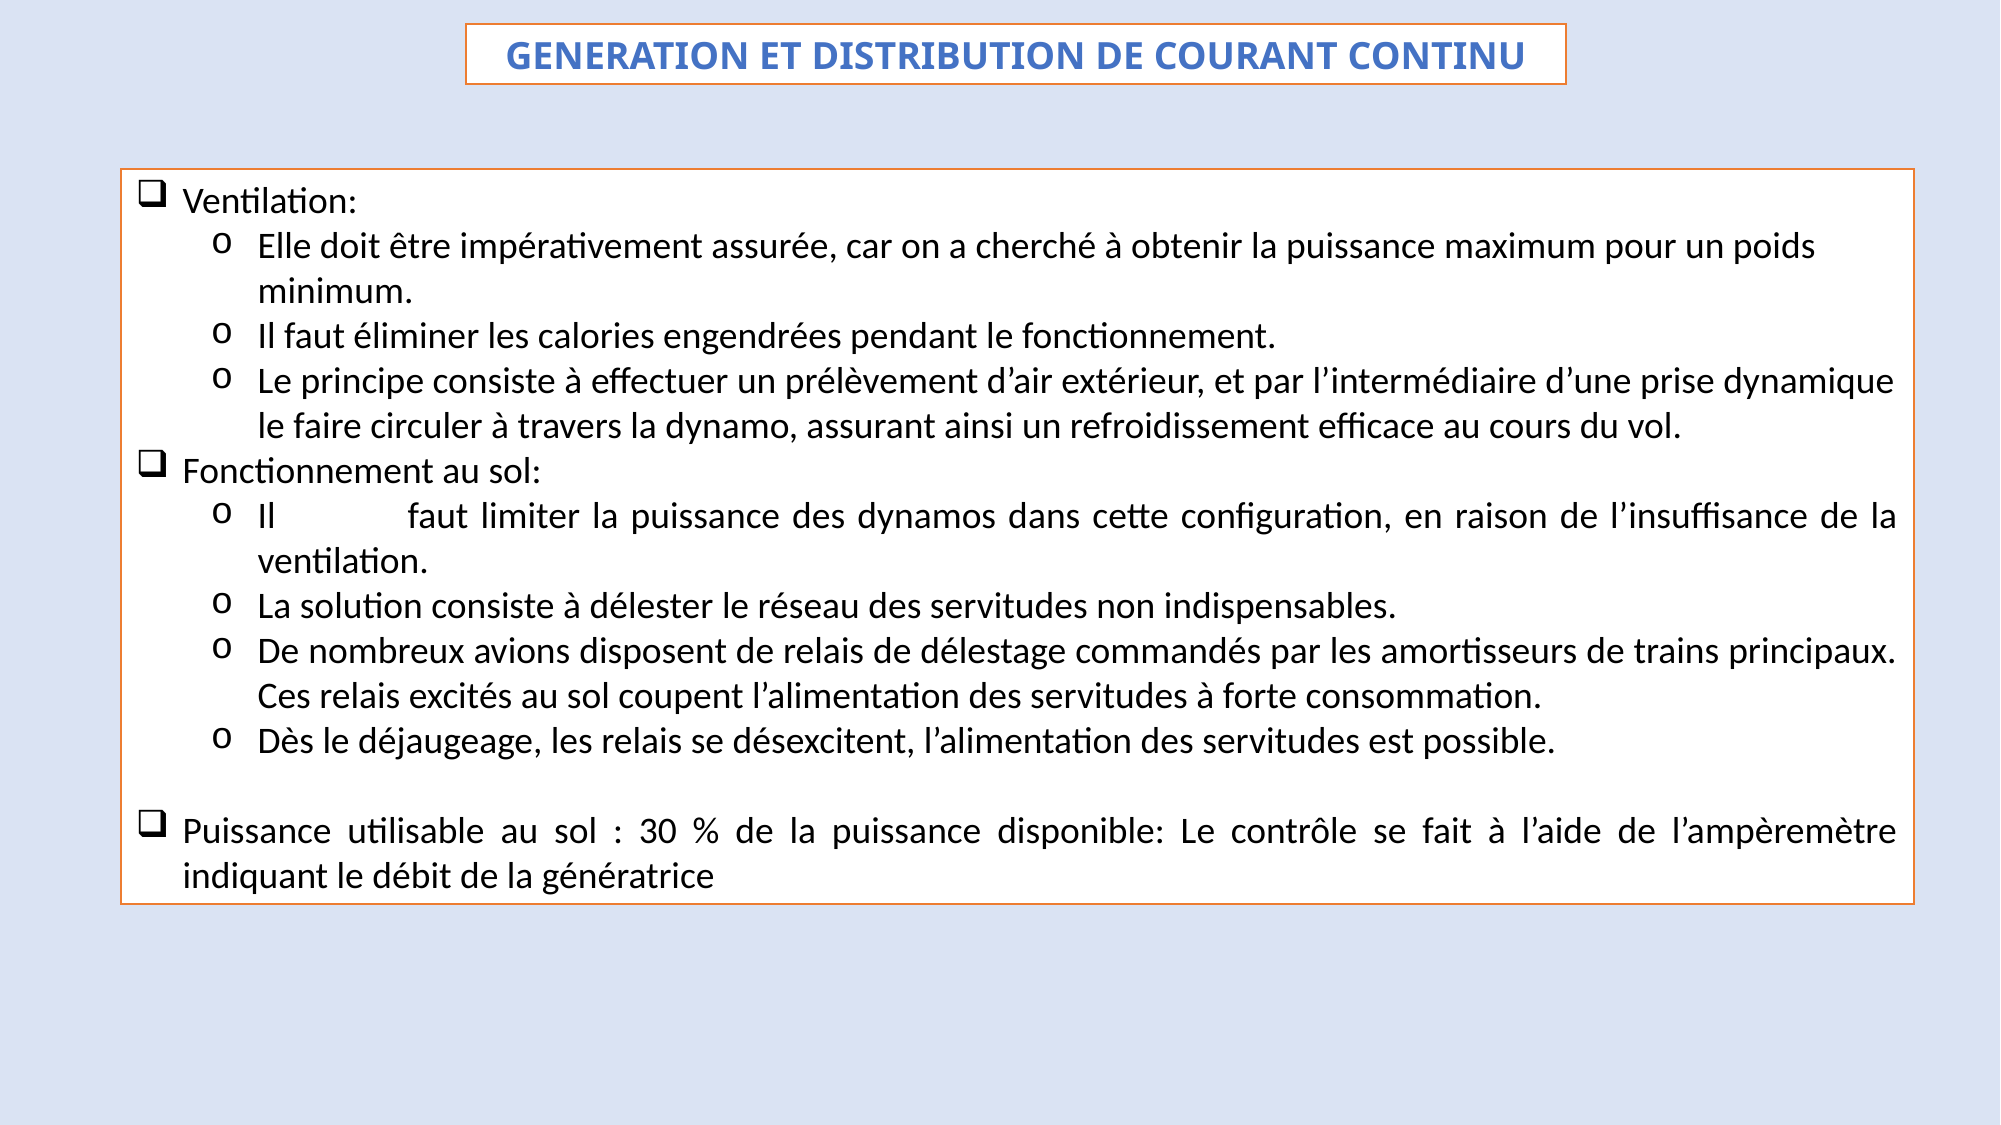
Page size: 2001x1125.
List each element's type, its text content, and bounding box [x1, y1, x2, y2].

text_box Ventilation: Elle doit être impérativement assurée, car on a cherché à obtenir la puissance maximum pour un poids minimum. Il faut éliminer les calories engendrées pendant le fonctionnement. Le principe consiste à effectuer un prélèvement d’air extérieur, et par l’intermédiaire d’une prise dynamique le faire circuler à travers la dynamo, assurant ainsi un refroidissement efficace au cours du vol. Fonctionnement au sol: Il faut limiter la puissance des dynamos dans cette configuration, en raison de l’insuffisance de la ventilation. La solution consiste à délester le réseau des servitudes non indispensables. De nombreux avions disposent de relais de délestage commandés par les amortisseurs de trains principaux. Ces relais excités au sol coupent l’alimentation des servitudes à forte consommation. Dès le déjaugeage, les relais se désexcitent, l’alimentation des servitudes est possible. Puissance utilisable au sol : 30 % de la puissance disponible: Le contrôle se fait à l’aide de l’ampèremètre indiquant le débit de la génératrice [120, 168, 1915, 905]
text_box GENERATION ET DISTRIBUTION DE COURANT CONTINU [465, 23, 1567, 85]
